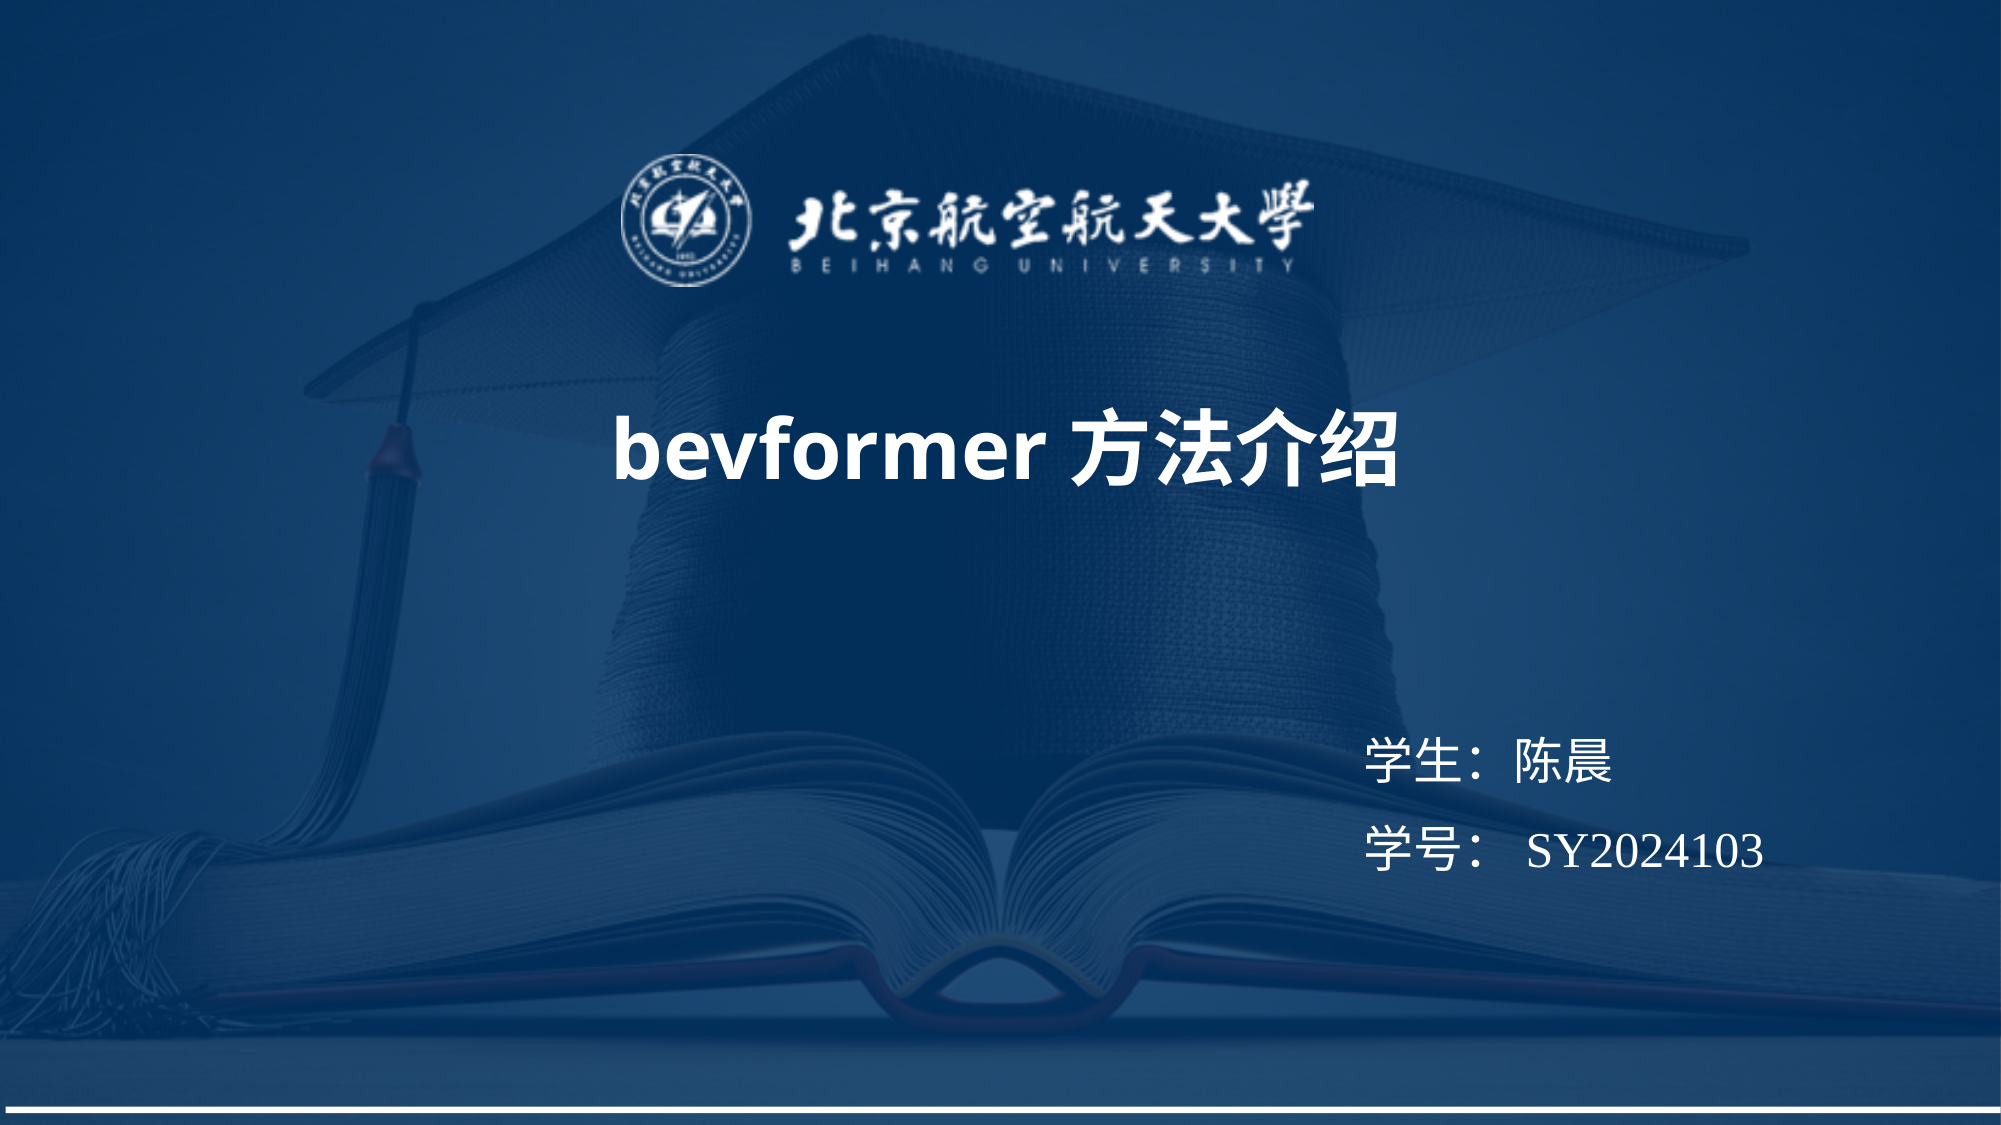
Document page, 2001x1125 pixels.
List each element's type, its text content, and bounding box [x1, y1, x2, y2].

text_box 学号：SY2024103 [1348, 779, 1824, 975]
text_box [5, 1106, 2001, 1114]
text_box bevformer方法介绍 [126, 379, 1887, 514]
picture [621, 154, 1314, 287]
text_box 学生：陈晨 [1348, 692, 1738, 779]
